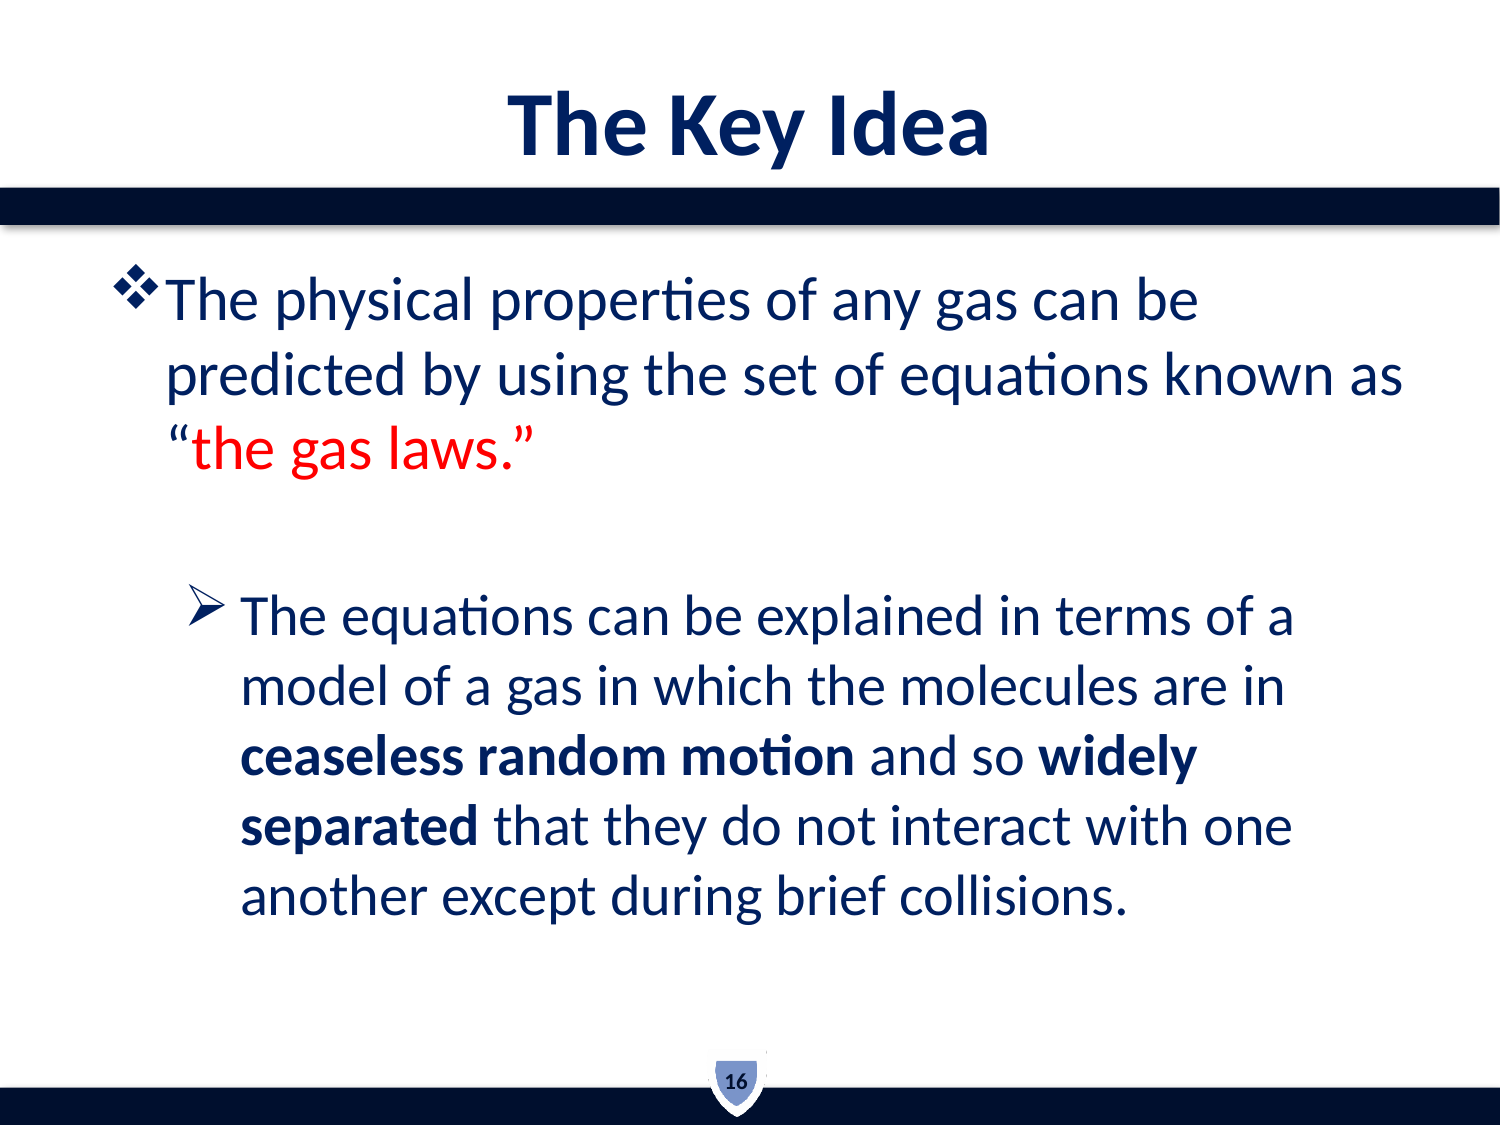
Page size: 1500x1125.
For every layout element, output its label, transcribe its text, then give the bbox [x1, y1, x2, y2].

title The Key Idea [75, 24, 1425, 213]
slide_number 16 [704, 1050, 768, 1110]
list The physical properties of any gas can be predicted by using the set of equations known as “the gas laws.” The equations can be explained in terms of a model of a gas in which the molecules are in ceaseless random motion and so widely separated that they do not interact with one another except during brief collisions. [75, 249, 1425, 1061]
picture [706, 1110, 767, 1117]
